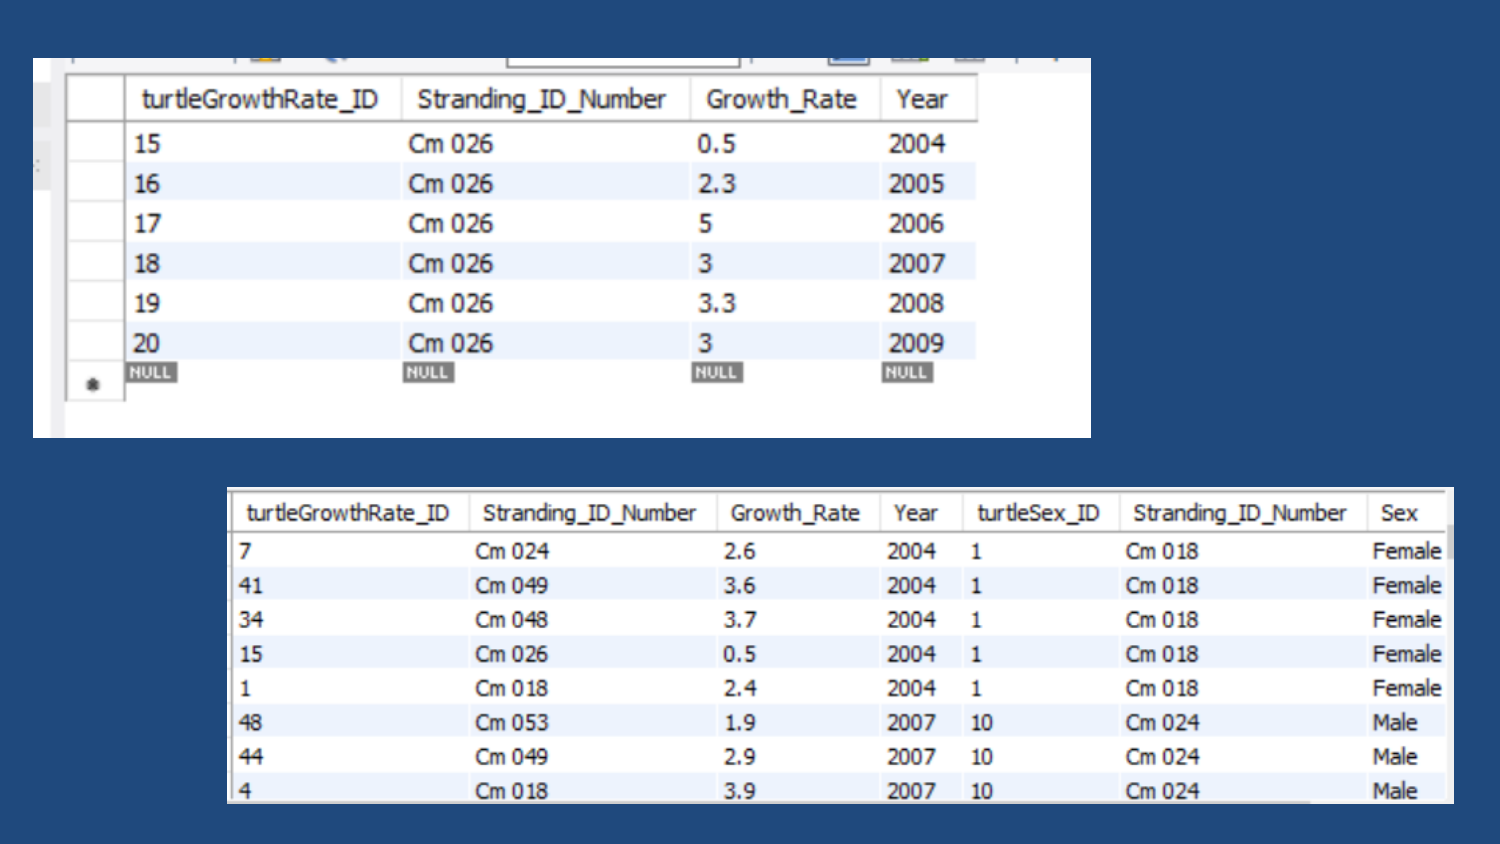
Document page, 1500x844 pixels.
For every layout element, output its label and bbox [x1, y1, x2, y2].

picture [33, 57, 1091, 439]
picture [227, 486, 1454, 804]
